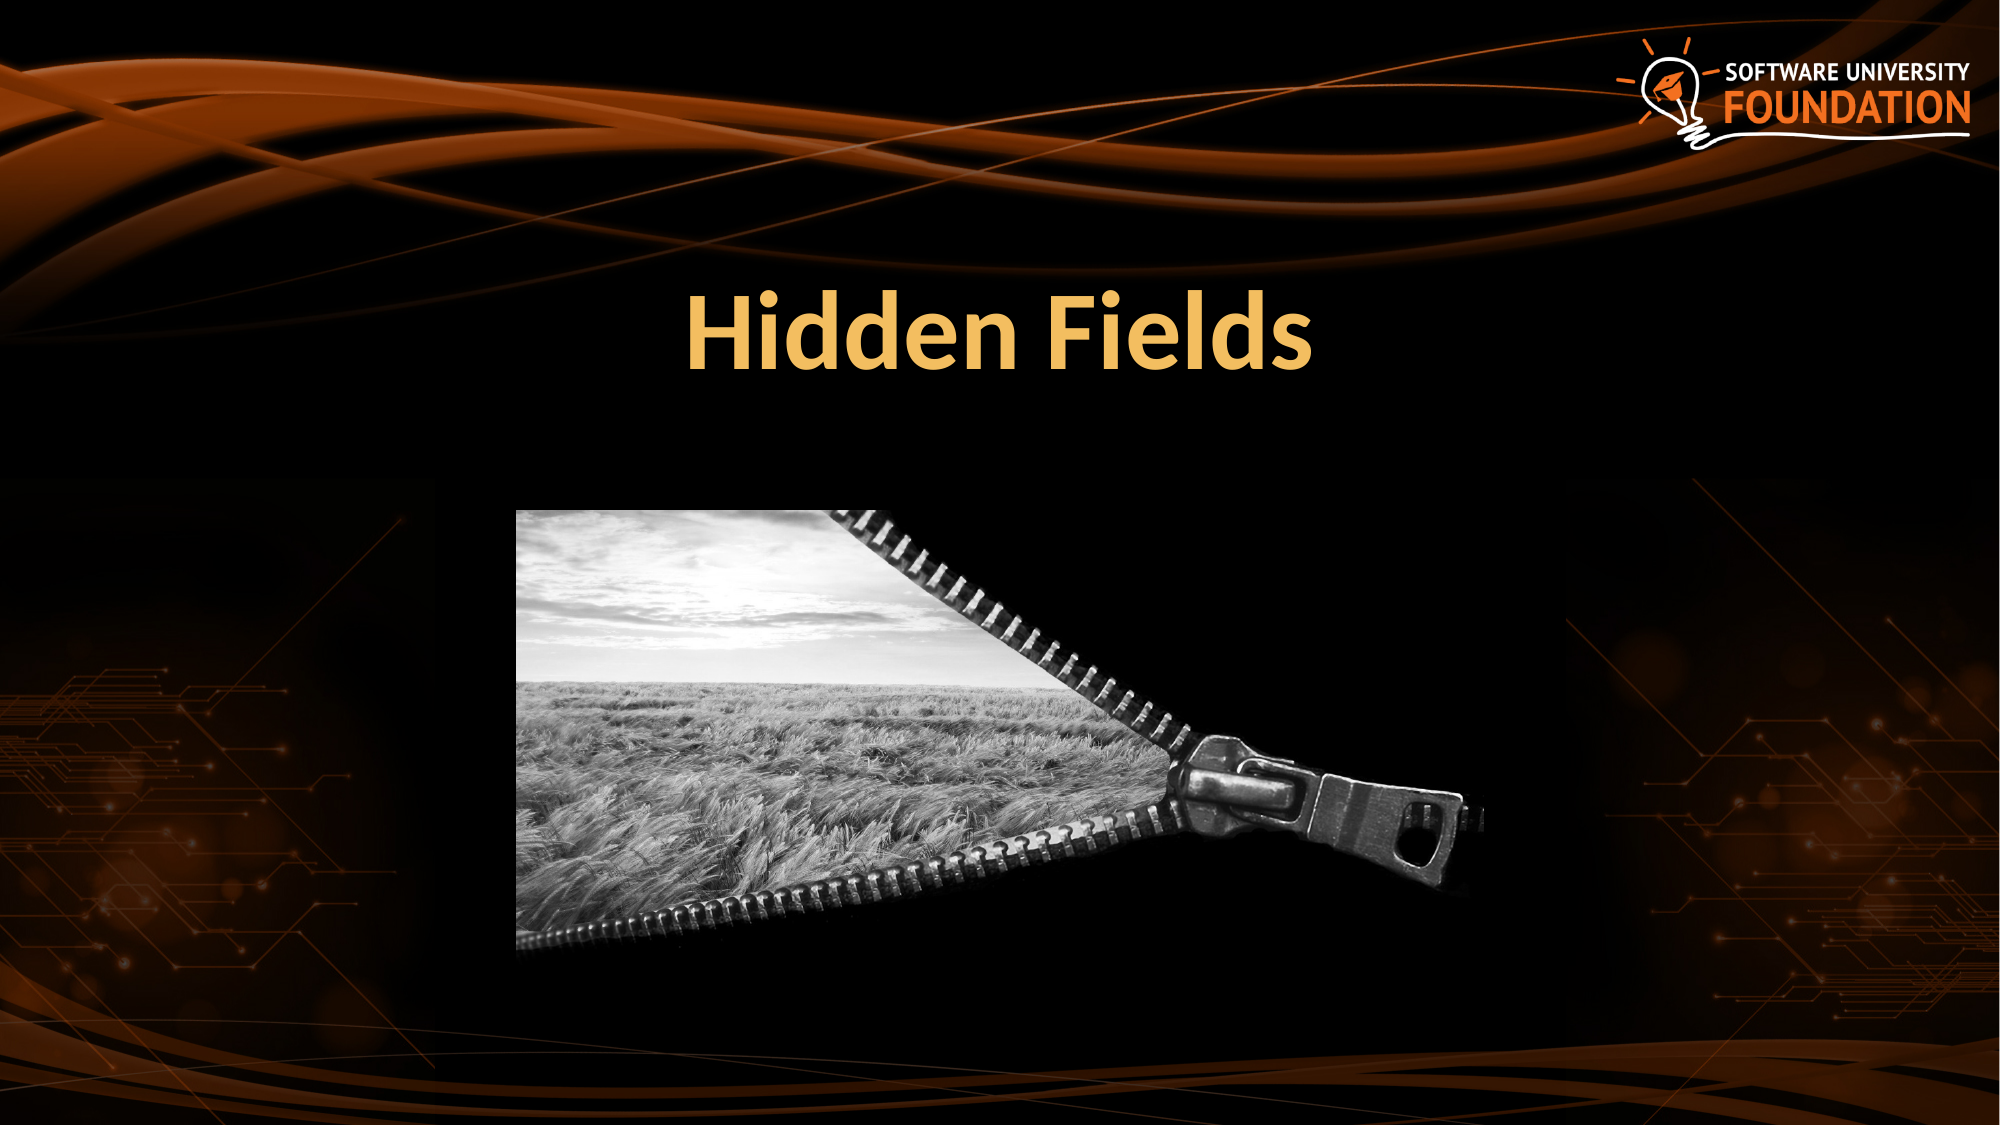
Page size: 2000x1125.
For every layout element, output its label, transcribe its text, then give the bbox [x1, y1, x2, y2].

title Hidden Fields [224, 249, 1775, 398]
picture [0, 0, 2000, 1125]
